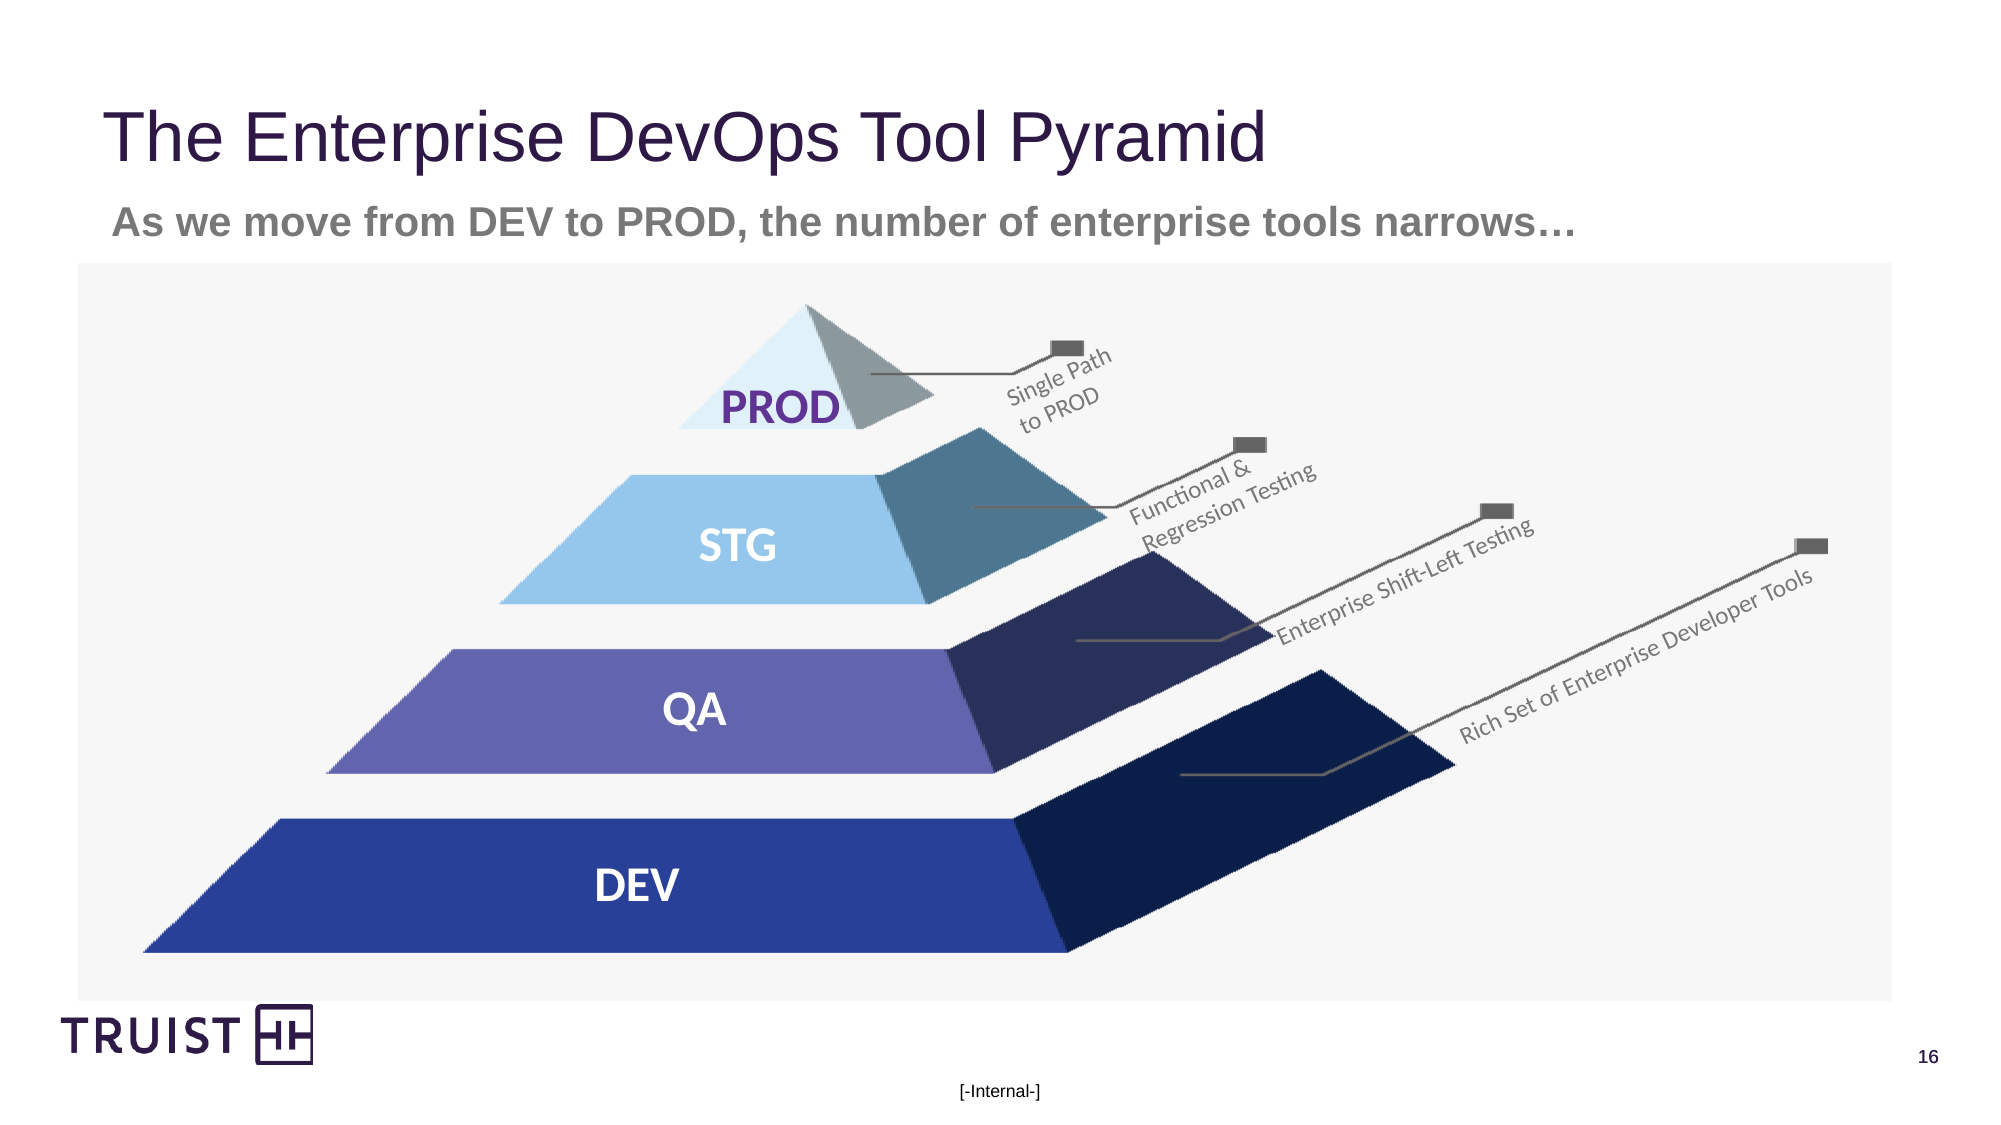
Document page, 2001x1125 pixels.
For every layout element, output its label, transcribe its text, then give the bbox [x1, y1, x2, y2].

title The Enterprise DevOps Tool Pyramid [102, 104, 1892, 187]
text_box 16 [1832, 1026, 1939, 1087]
text_box As we move from DEV to PROD, the number of enterprise tools narrows… [96, 187, 1898, 253]
picture [77, 263, 1892, 1001]
